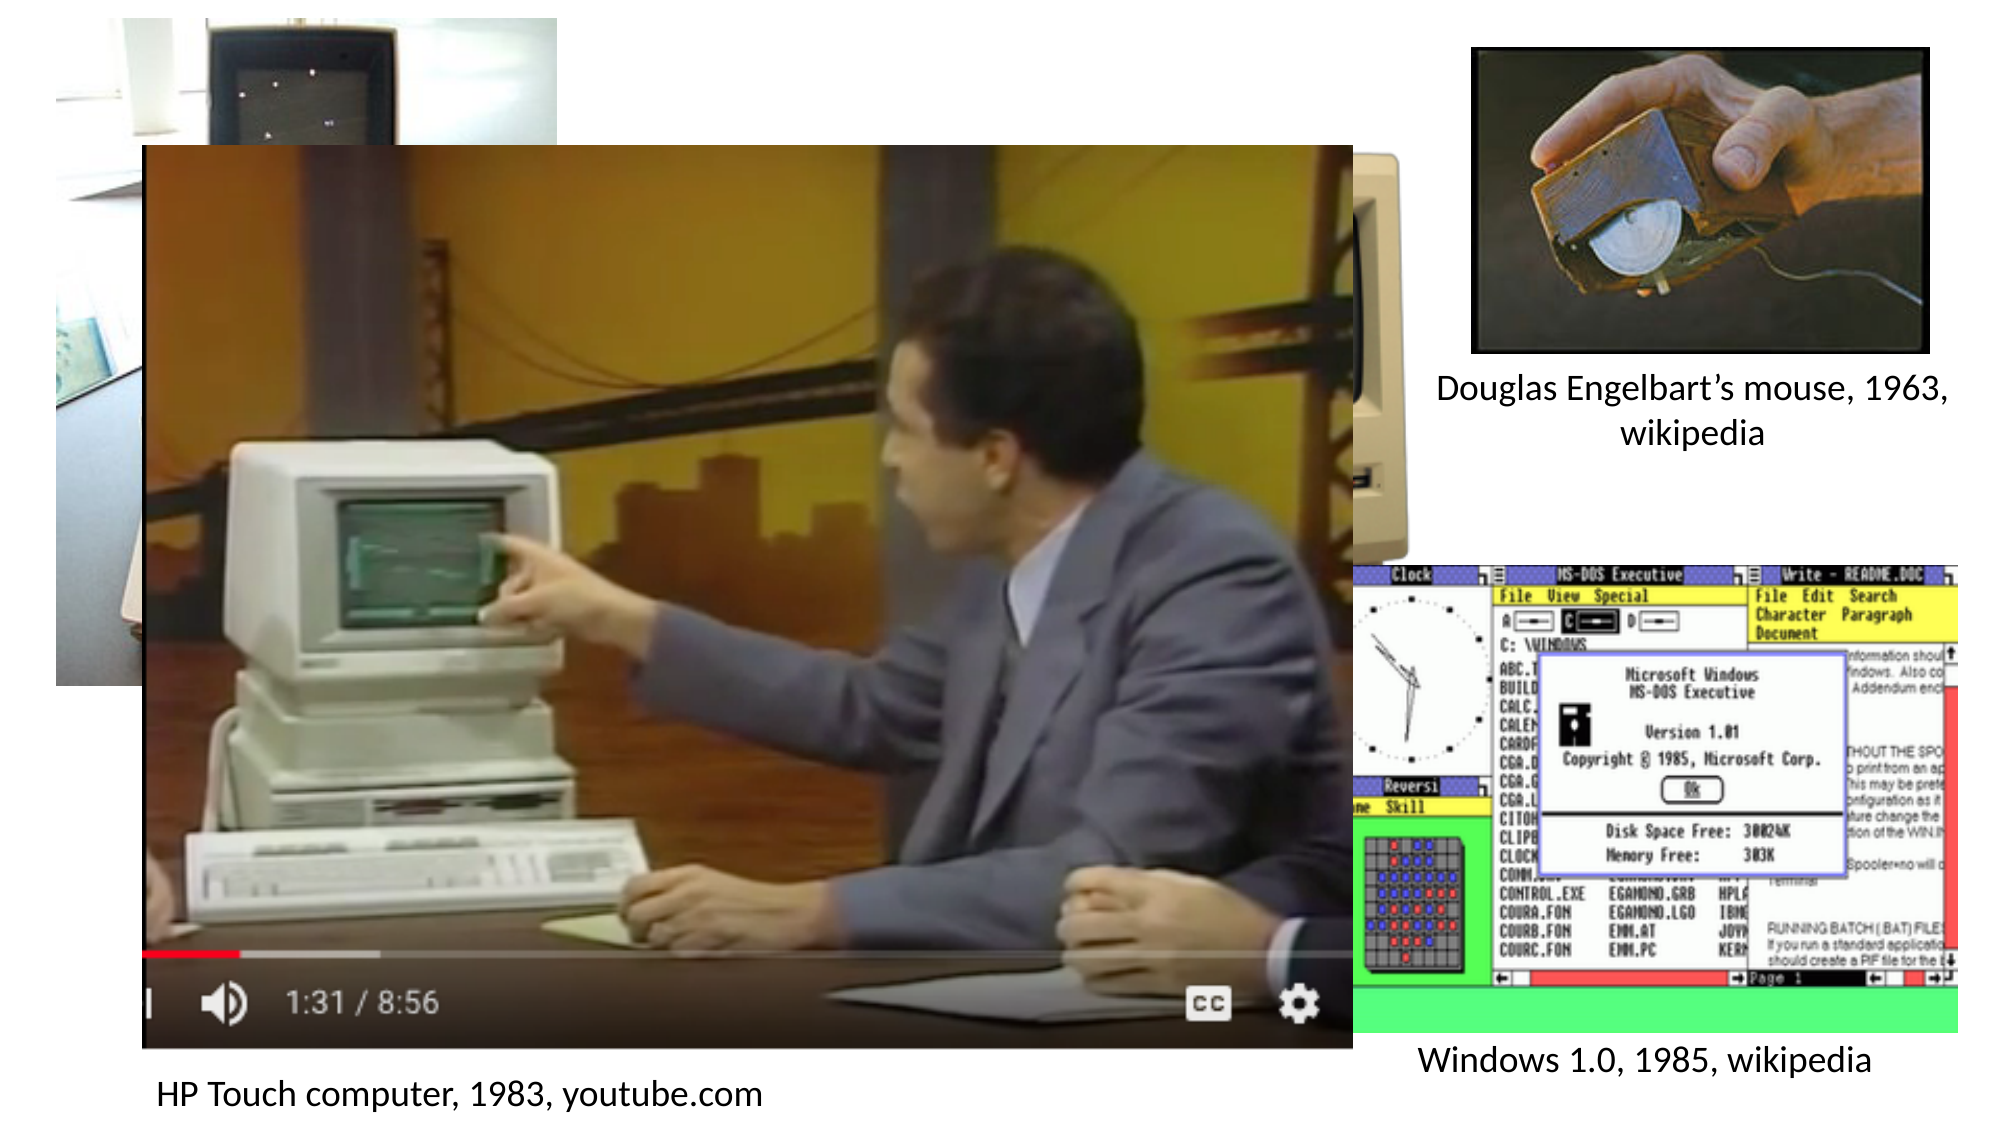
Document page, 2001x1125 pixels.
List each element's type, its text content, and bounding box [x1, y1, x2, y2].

text_box Windows 1.0, 1985, wikipedia [1402, 1033, 1888, 1088]
picture [1471, 47, 1931, 354]
text_box Douglas Engelbart’s mouse, 1963, wikipedia [1429, 355, 1965, 461]
picture [56, 18, 1958, 1052]
text_box HP Touch computer, 1983, youtube.com [141, 1061, 780, 1122]
